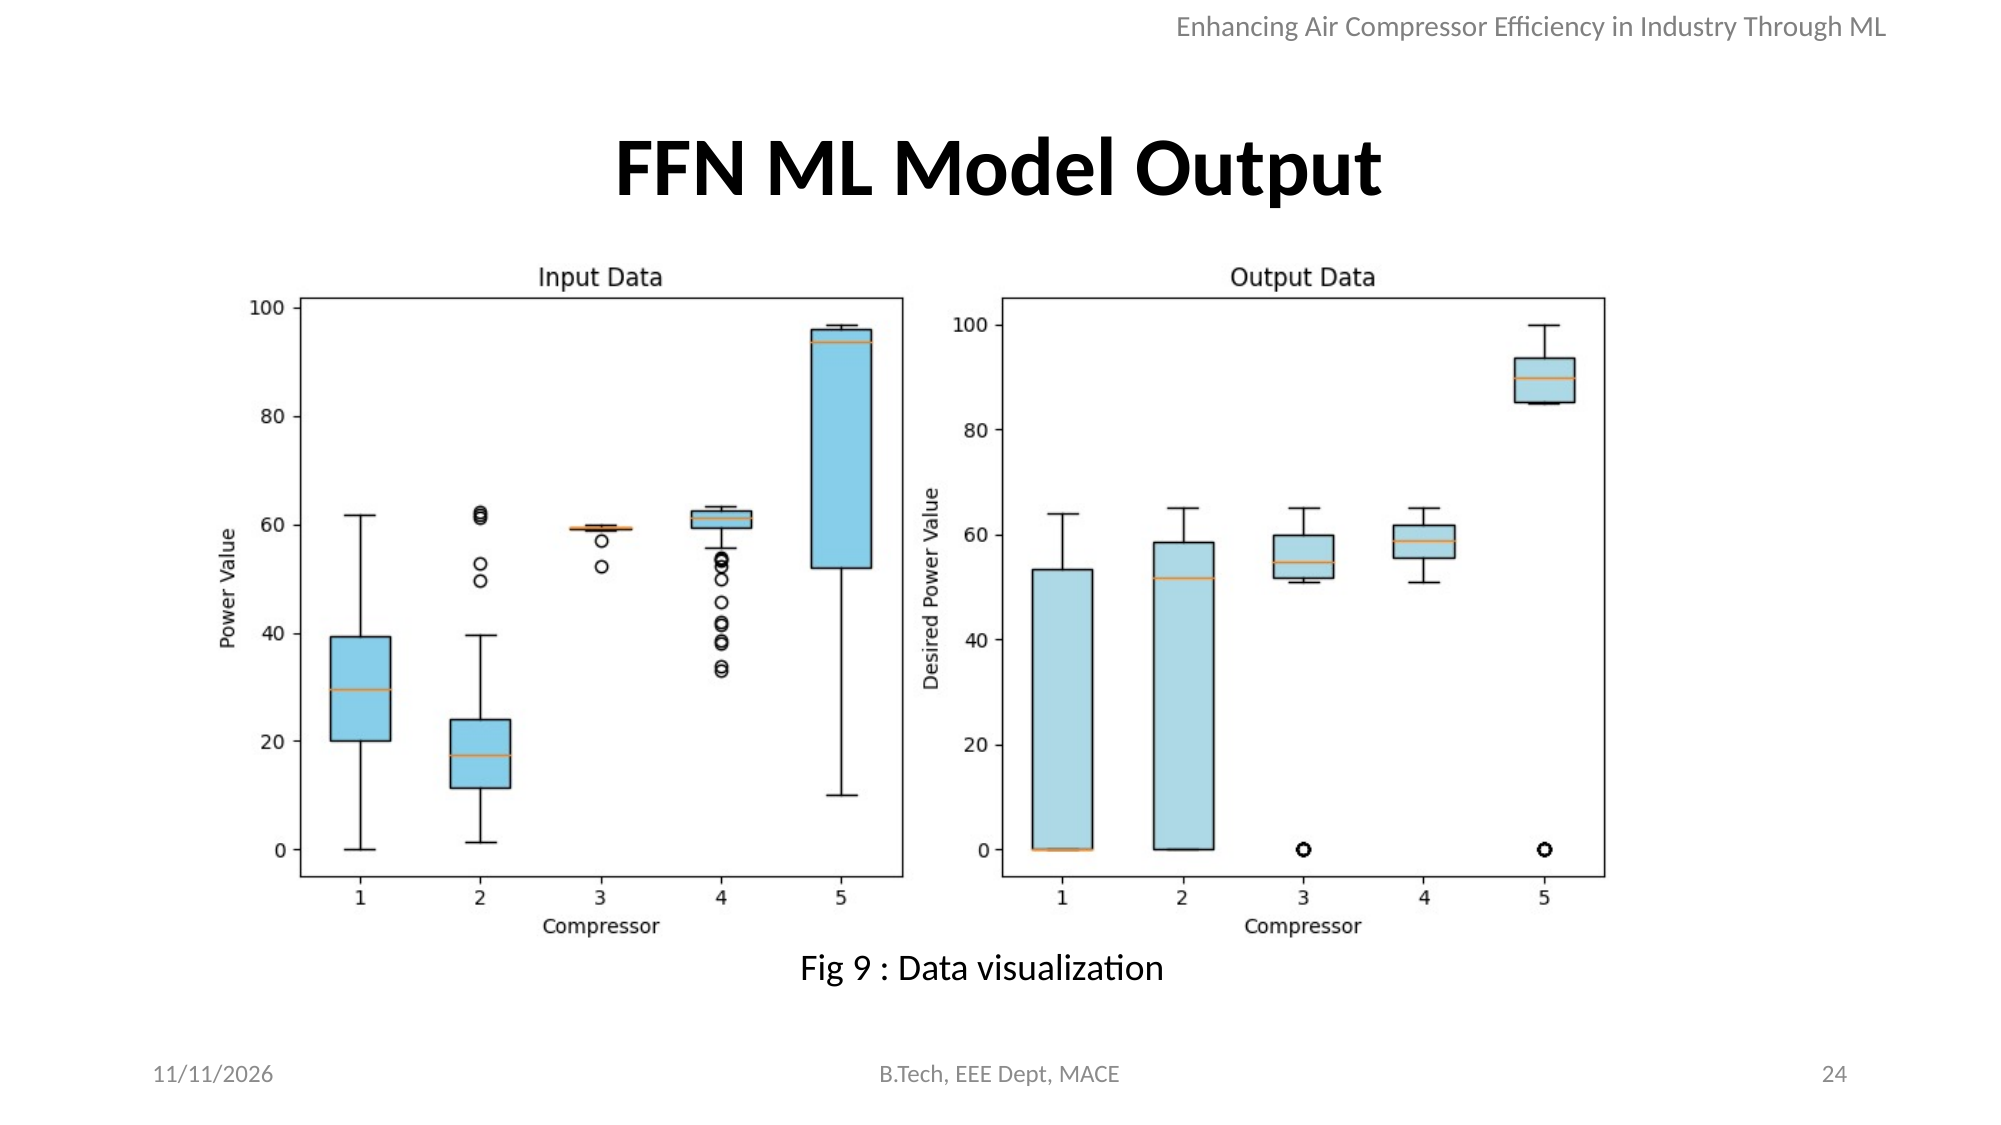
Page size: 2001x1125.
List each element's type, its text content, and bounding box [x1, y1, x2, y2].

text_box Fig 9 : Data visualization [785, 952, 1536, 996]
slide_number 24 [1412, 1042, 1863, 1103]
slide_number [137, 1042, 588, 1103]
picture [206, 252, 1617, 952]
text_box Enhancing Air Compressor Efficiency in Industry Through ML [1060, 0, 2000, 50]
title FFN ML Model Output [137, 59, 1863, 278]
footer B.Tech, EEE Dept, MACE [662, 1042, 1338, 1103]
